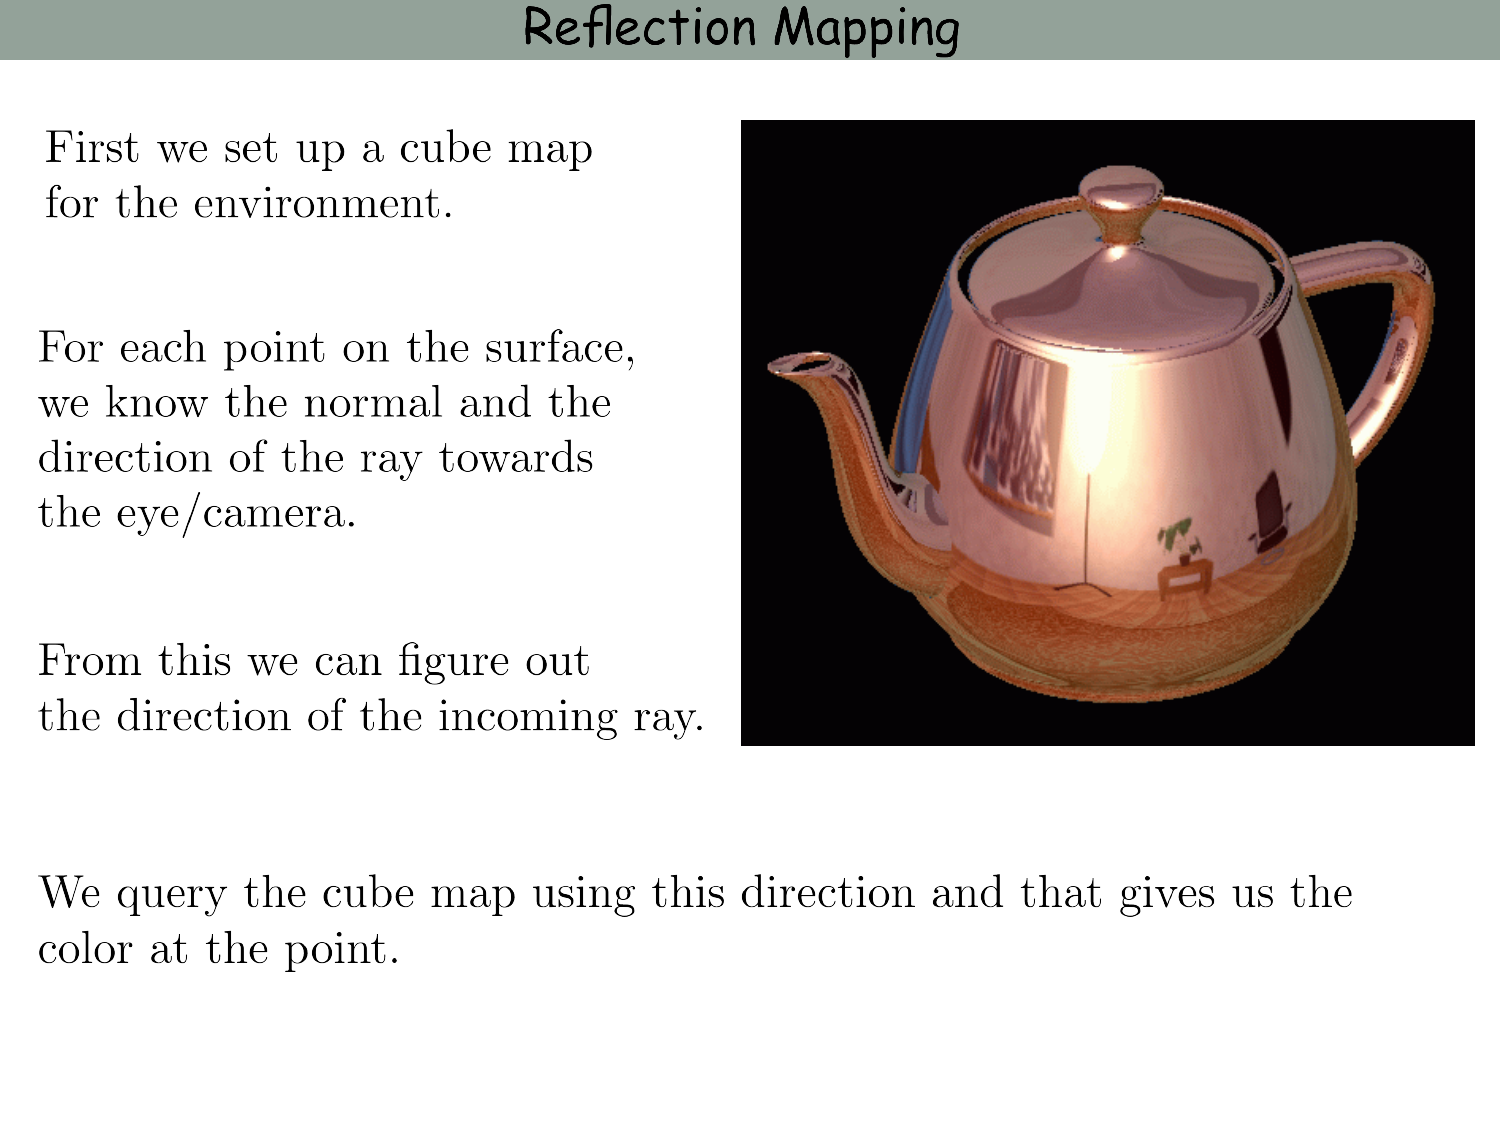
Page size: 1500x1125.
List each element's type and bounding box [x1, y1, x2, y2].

picture [38, 328, 633, 538]
picture [38, 642, 703, 741]
picture [524, 3, 959, 58]
picture [45, 129, 592, 219]
picture [38, 874, 1352, 972]
picture [741, 120, 1475, 747]
